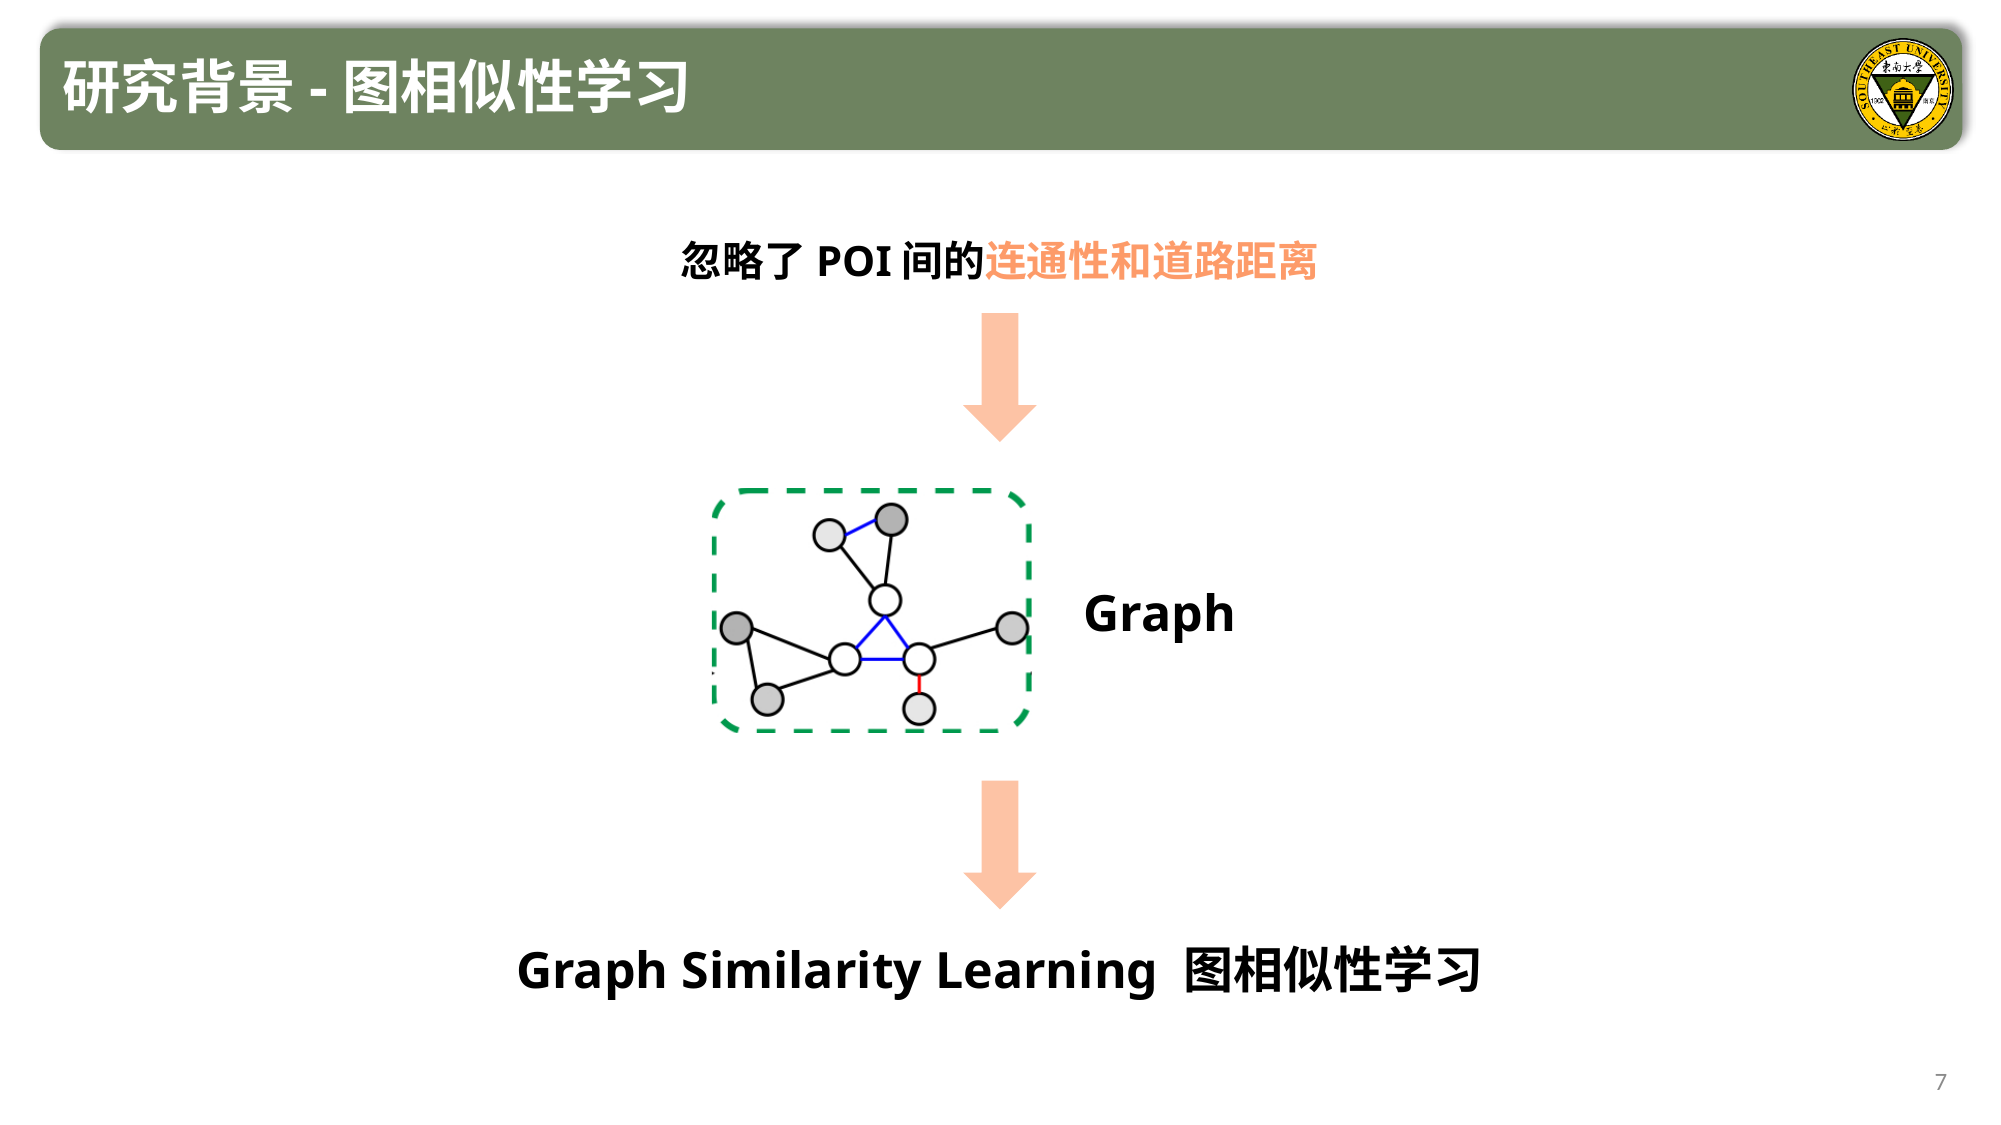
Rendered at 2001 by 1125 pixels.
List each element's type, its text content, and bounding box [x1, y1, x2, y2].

picture [1852, 38, 1954, 141]
text_box 忽略了POI间的连通性和道路距离 [0, 202, 2000, 293]
slide_number 7 [1843, 1051, 1963, 1111]
list 研究背景-图相似性学习 [47, 42, 1709, 136]
text_box [960, 312, 1040, 444]
text_box Graph Similarity Learning 图相似性学习 [429, 909, 1571, 1028]
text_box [711, 488, 1289, 733]
text_box [960, 779, 1040, 909]
